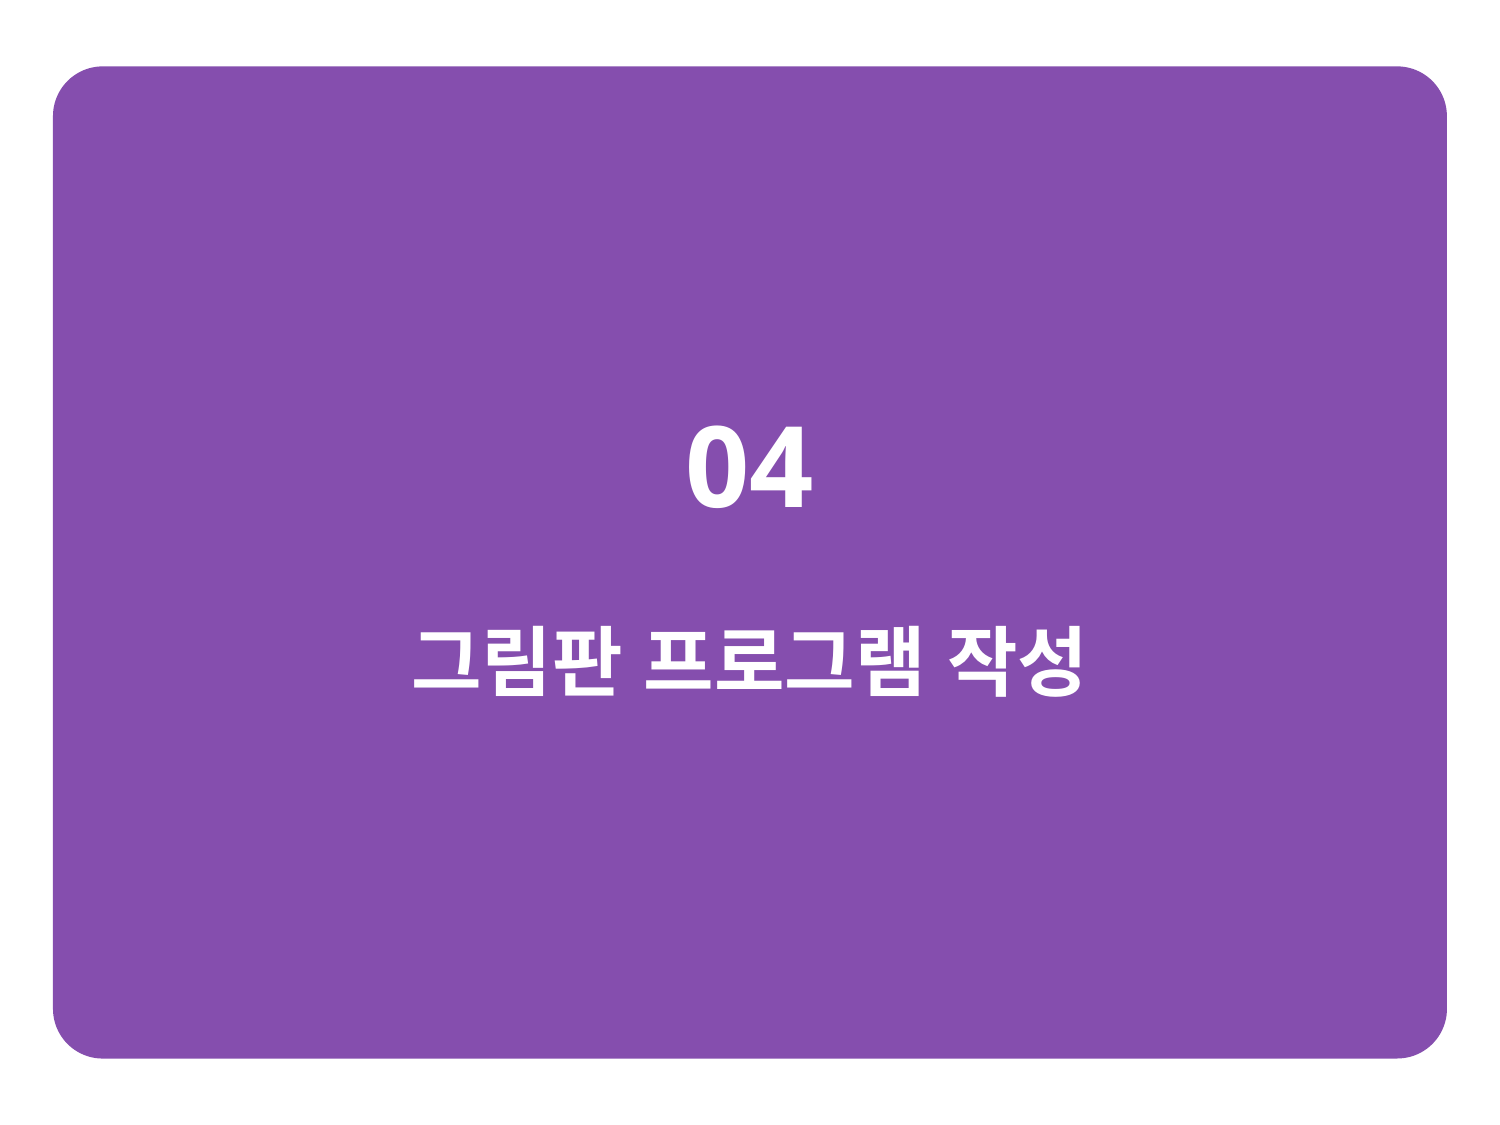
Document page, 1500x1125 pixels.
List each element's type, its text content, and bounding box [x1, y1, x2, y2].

list 04 [118, 385, 1382, 540]
list 그림판 프로그램 작성 [118, 559, 1382, 714]
